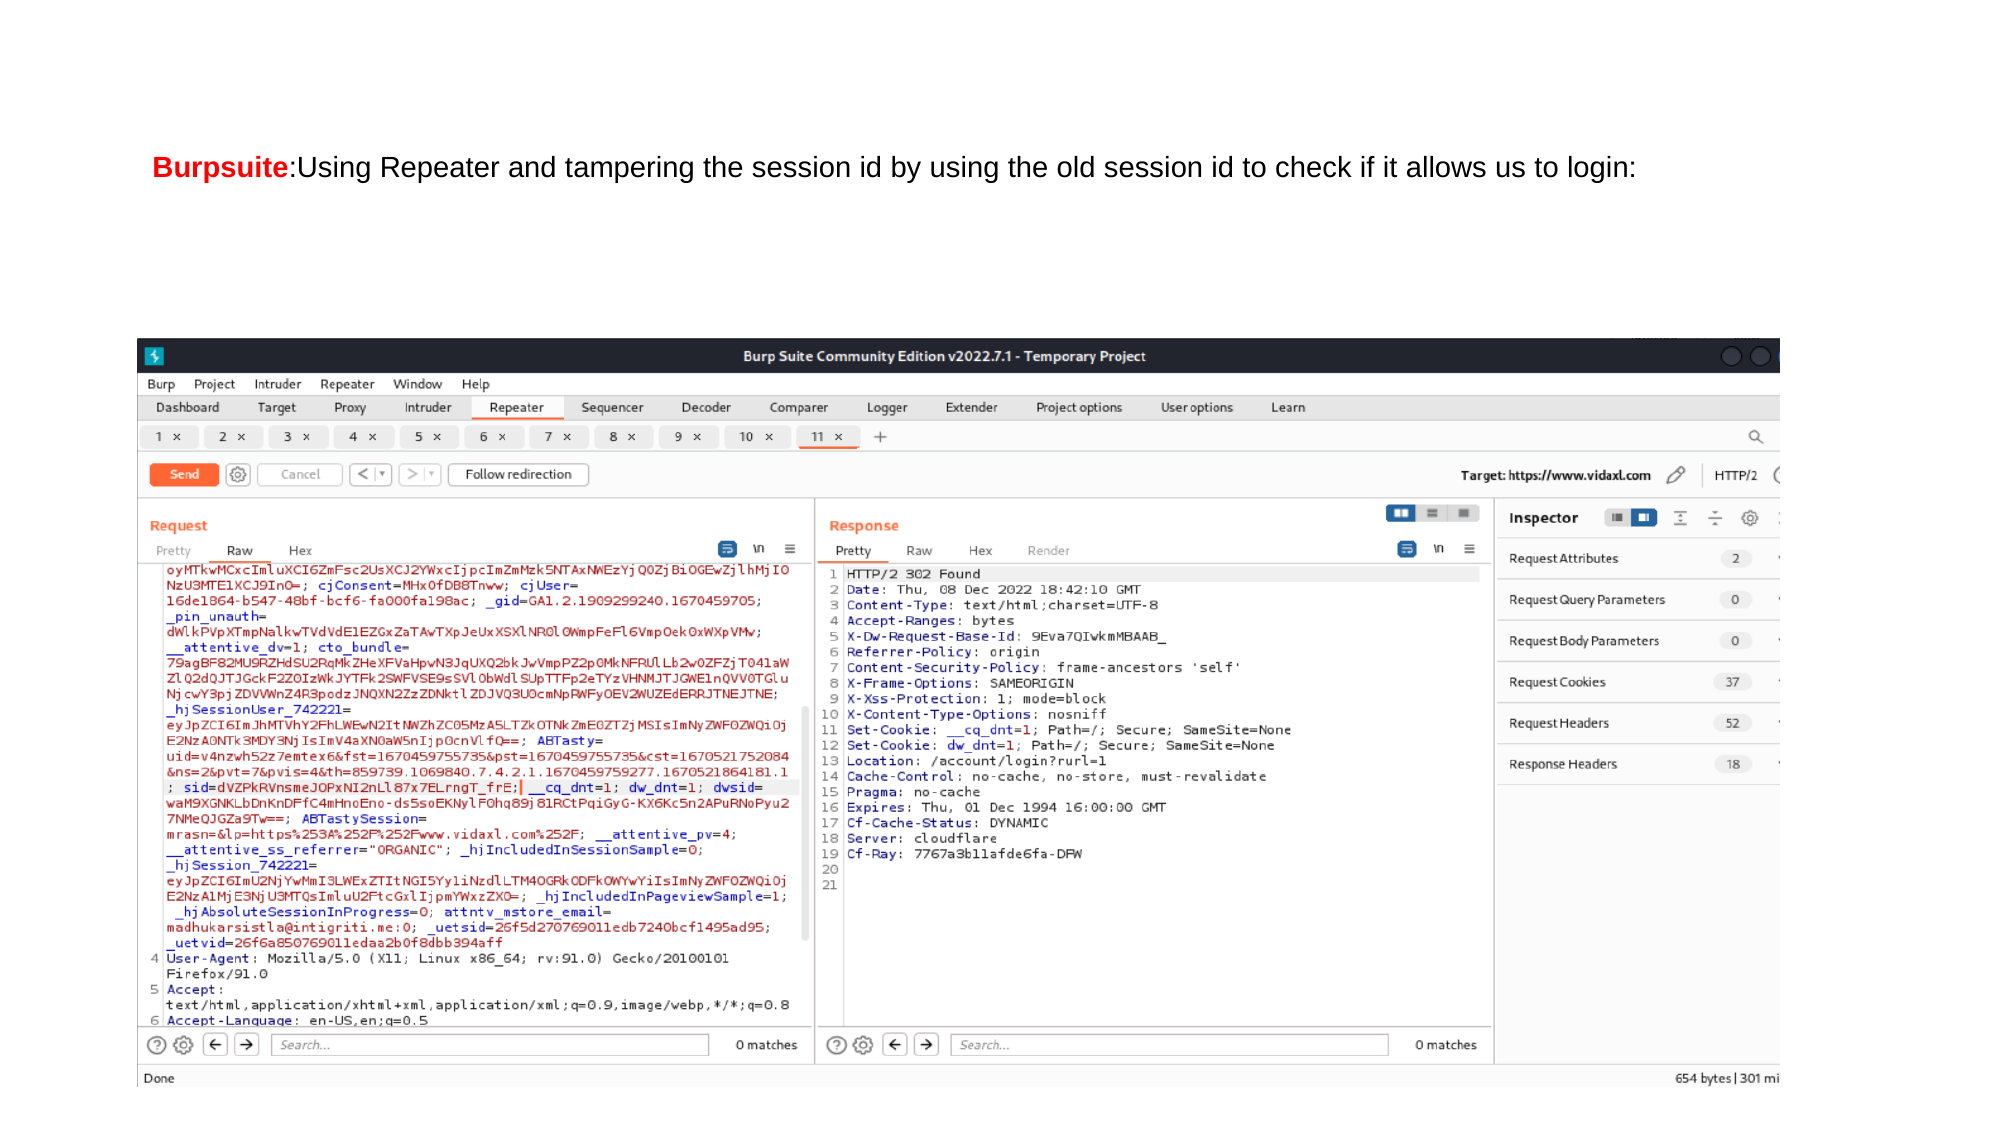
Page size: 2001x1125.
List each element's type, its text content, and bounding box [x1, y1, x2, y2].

title Burpsuite:Using Repeater and tampering the session id by using the old session id to check if it allows us to login: [137, 57, 1863, 275]
picture [137, 337, 1780, 1087]
